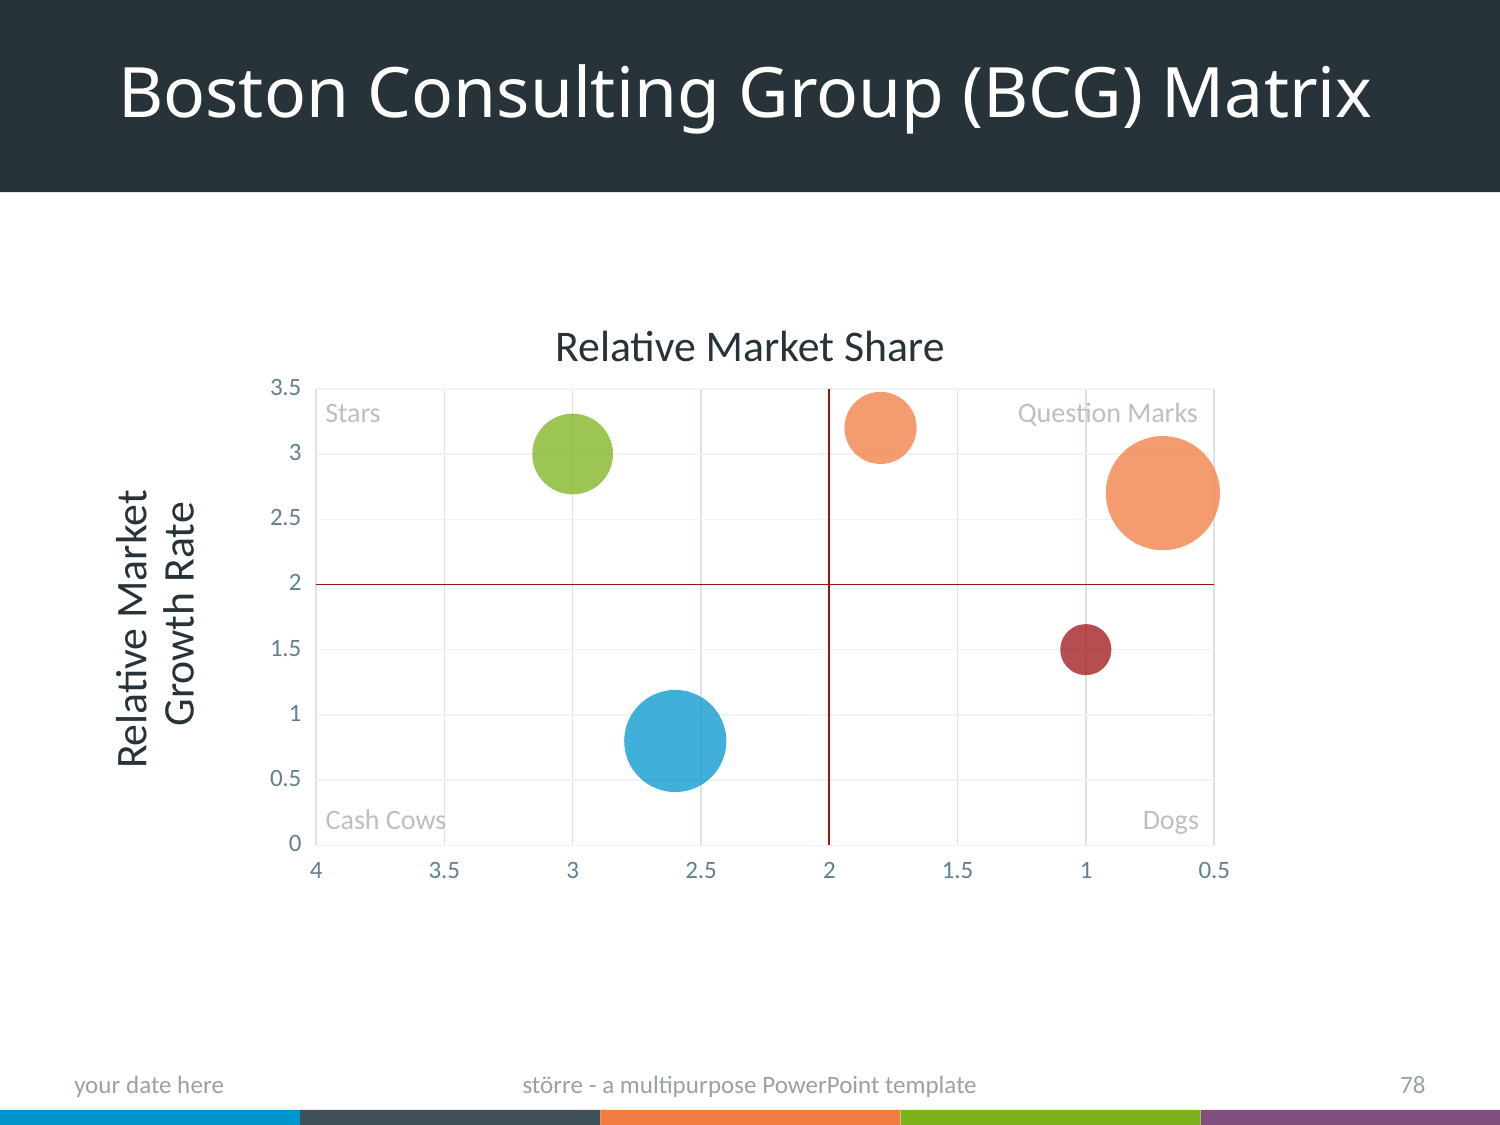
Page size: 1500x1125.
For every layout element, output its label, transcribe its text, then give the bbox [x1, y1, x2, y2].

slide_number 78 [1103, 1060, 1441, 1107]
chart [249, 365, 1250, 896]
slide_number your date here [59, 1060, 397, 1107]
text_box Relative Market Growth Rate [101, 376, 211, 852]
footer större - a multipurpose PowerPoint template [496, 1060, 1004, 1107]
text_box Relative Market Share [491, 315, 1009, 365]
title Boston Consulting Group (BCG) Matrix [103, 40, 1397, 151]
